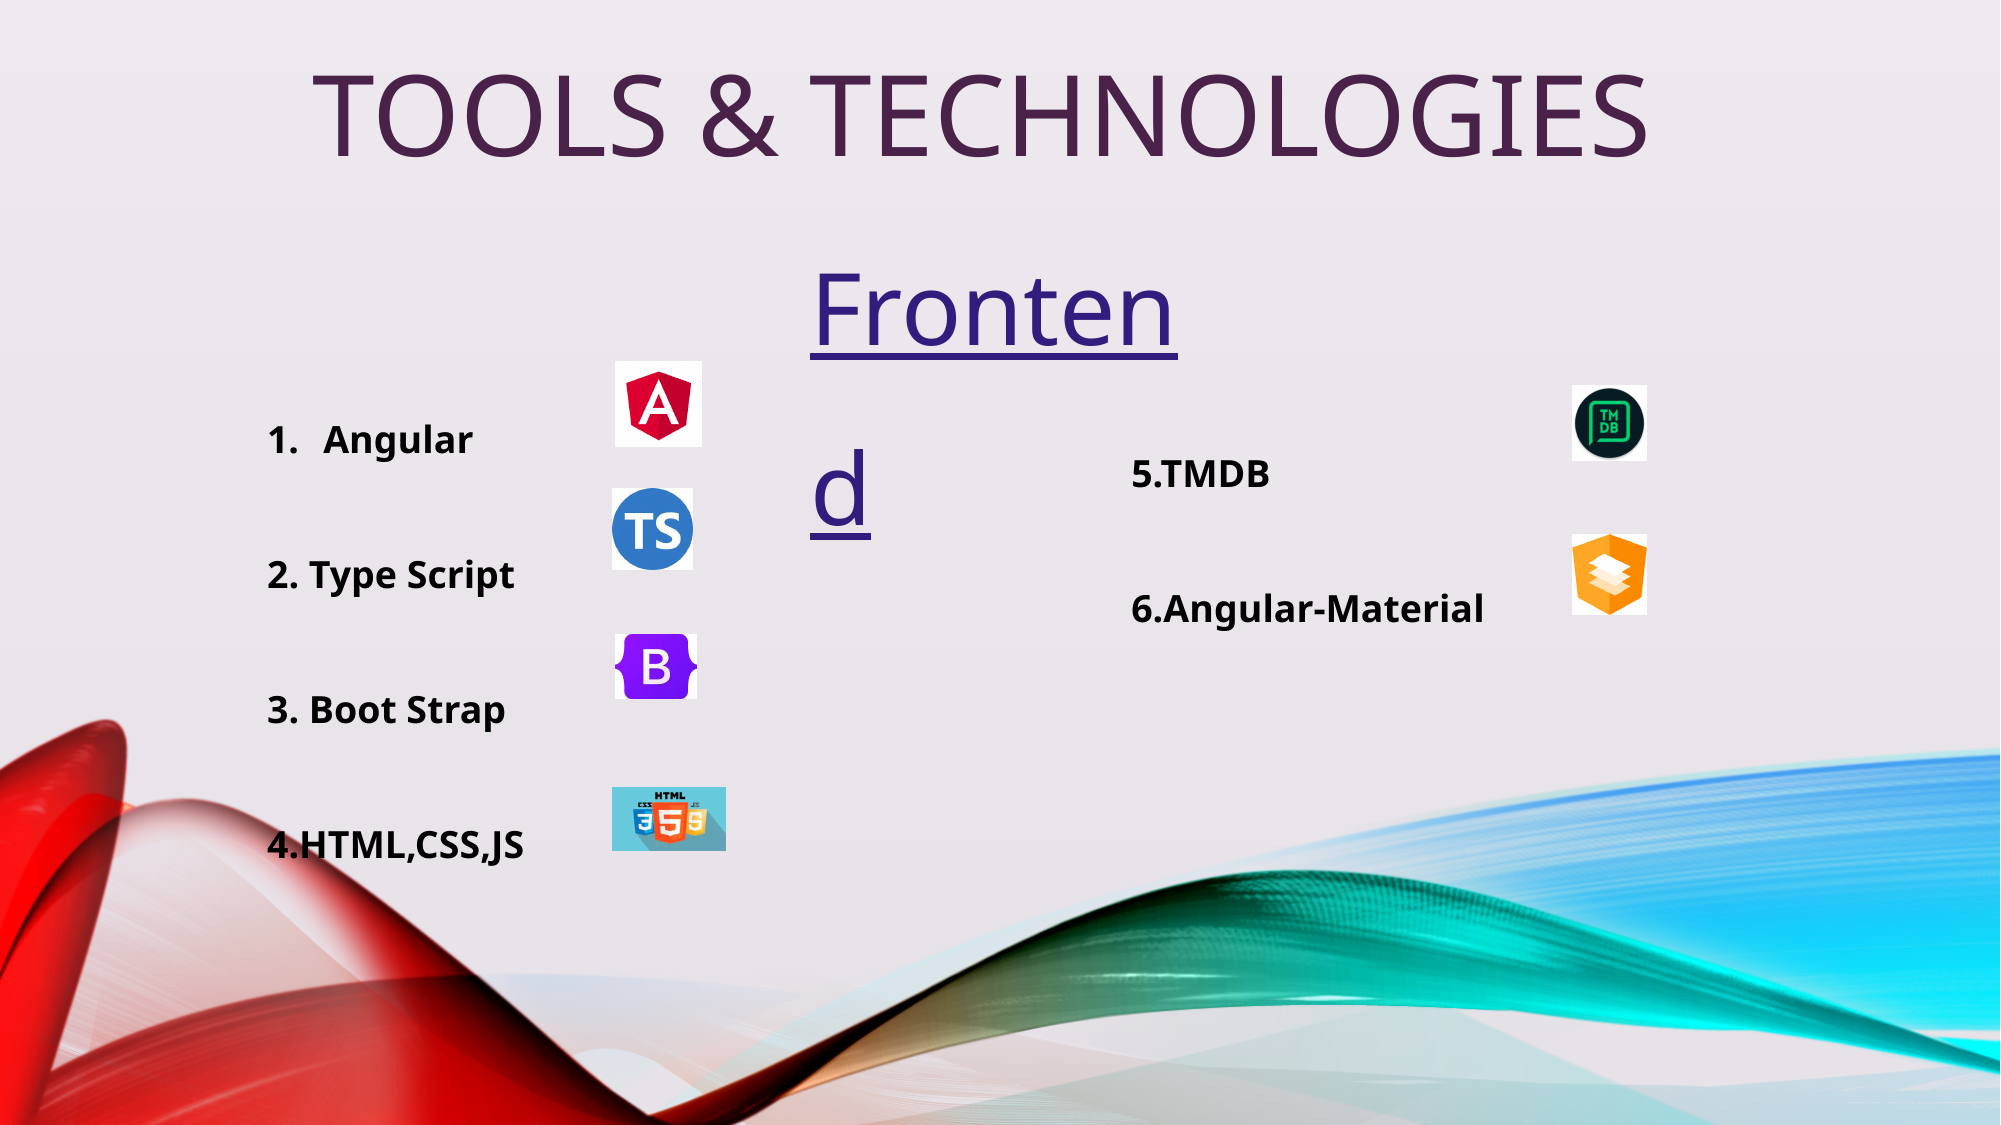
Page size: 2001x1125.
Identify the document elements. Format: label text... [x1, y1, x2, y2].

picture [1571, 385, 1647, 461]
text_box Frontend [795, 178, 1239, 755]
text_box 5.TMDB 6.Angular-Material [1116, 352, 1549, 638]
picture [0, 717, 2000, 1125]
picture [615, 360, 702, 448]
picture [611, 488, 694, 570]
picture [1571, 534, 1647, 615]
picture [615, 633, 697, 699]
text_box TOOLS & TECHNOLOGIES [247, 36, 1717, 187]
text_box Angular 2. Type Script 3. Boot Strap 4.HTML,CSS,JS [252, 318, 684, 873]
